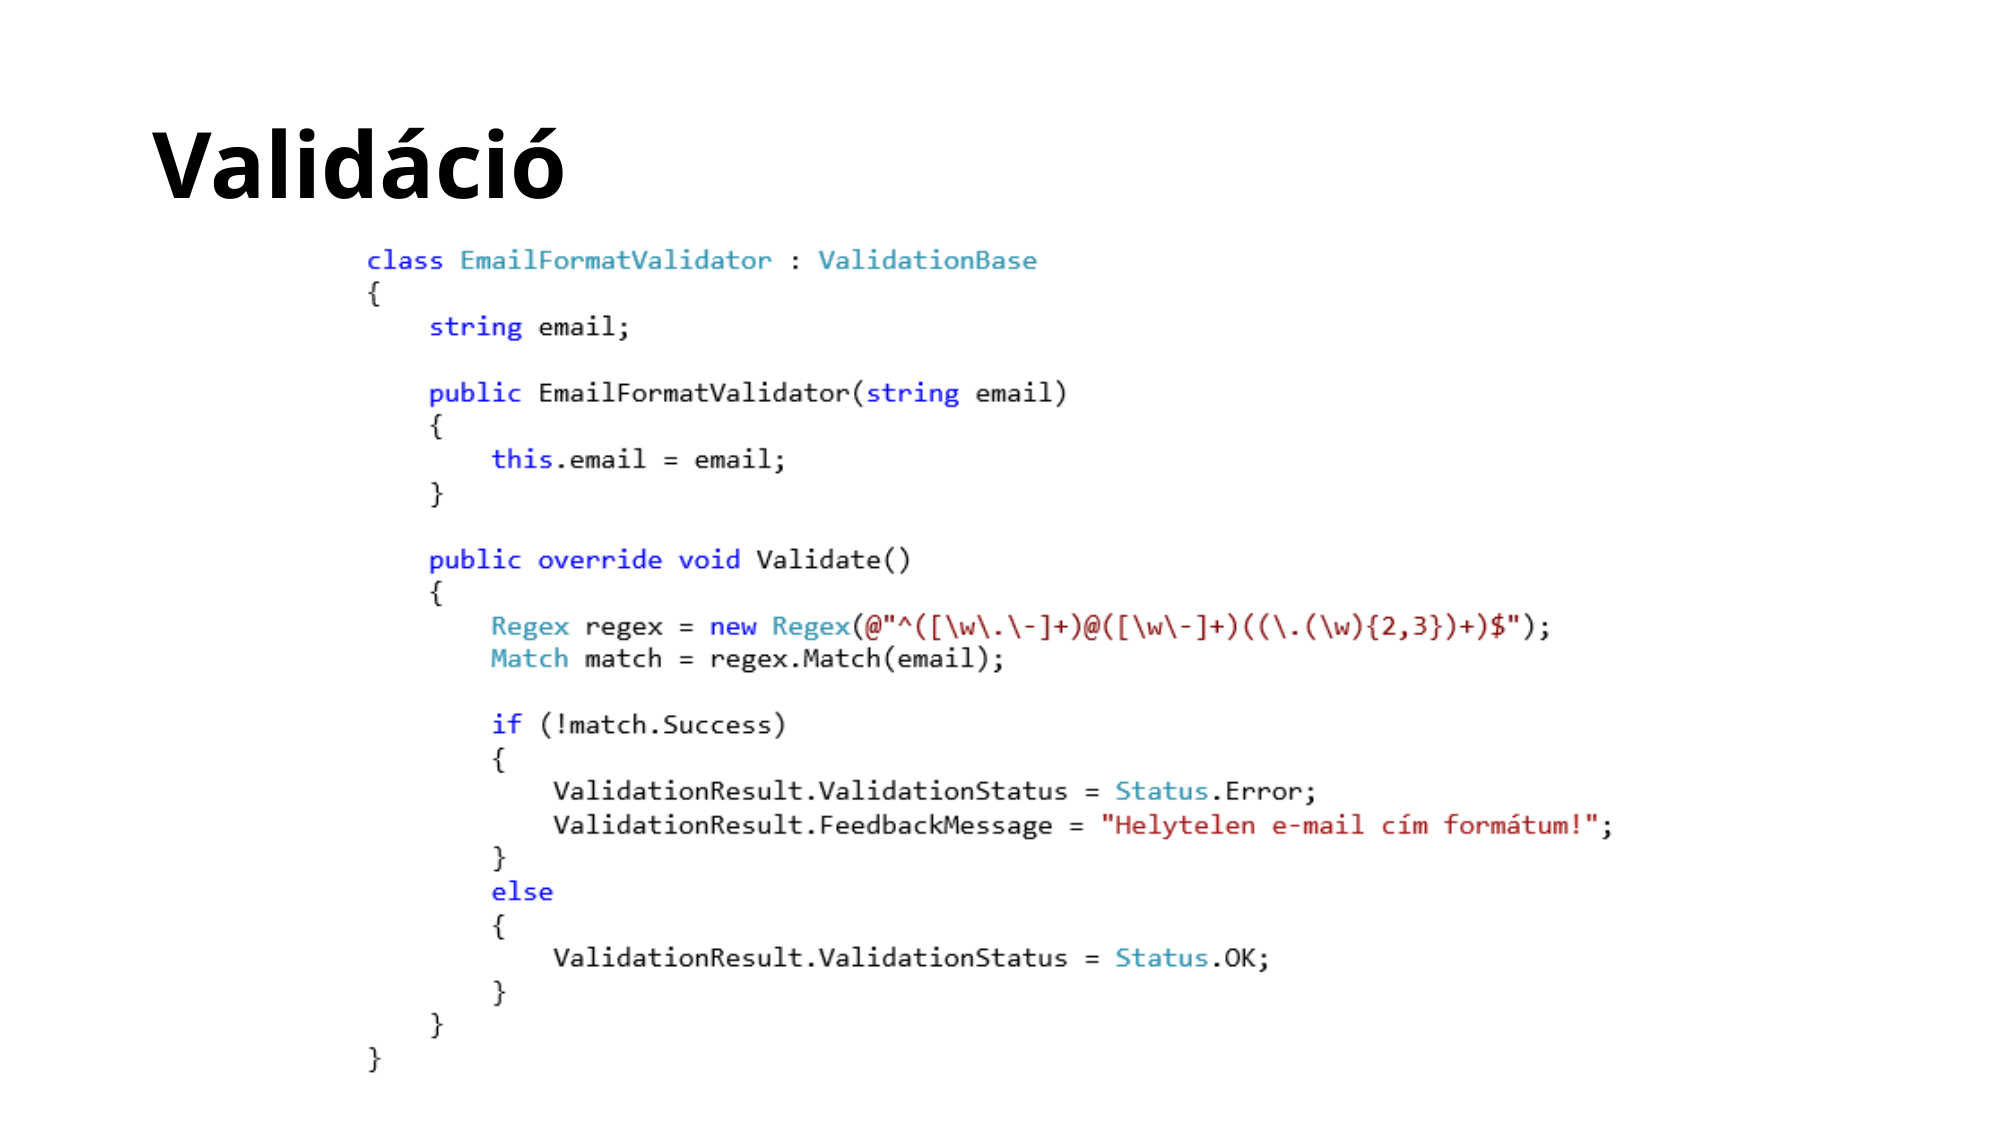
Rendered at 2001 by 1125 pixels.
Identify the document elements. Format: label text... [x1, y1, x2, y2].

title Validáció [137, 59, 1863, 278]
picture [324, 237, 1676, 1087]
